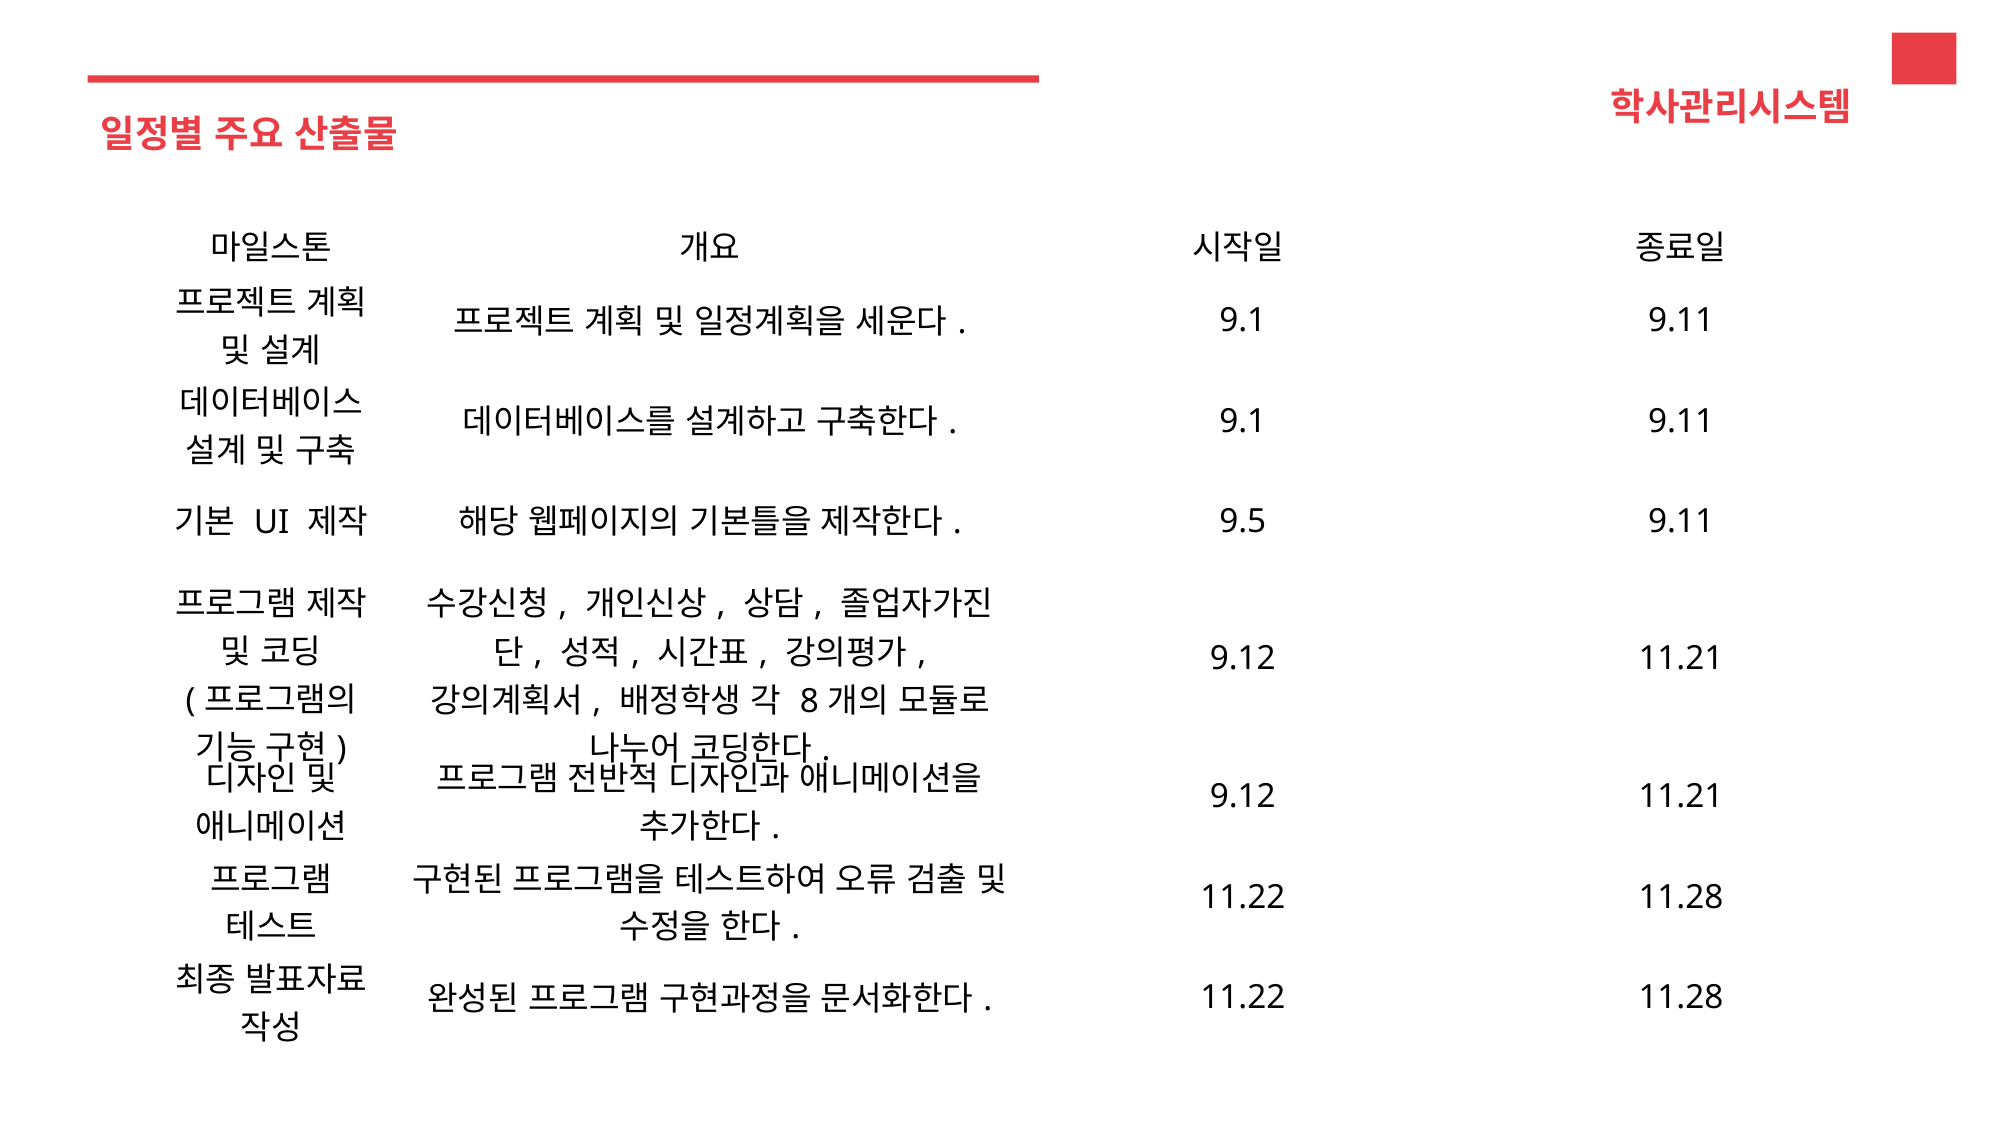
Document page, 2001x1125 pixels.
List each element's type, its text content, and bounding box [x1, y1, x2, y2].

table_cell 프로그램 제작 및 코딩 (프로그램의 기능 구현) [146, 570, 396, 745]
table_header 개요 [396, 213, 1024, 268]
table_cell 프로젝트 계획 및 일정계획을 세운다. [396, 268, 1024, 369]
table_cell 9.1 [1024, 268, 1462, 369]
table_cell 9.11 [1462, 268, 1900, 369]
table_header 마일스톤 [146, 213, 396, 268]
table_cell 최종 발표자료 작성 [146, 945, 396, 1046]
table_cell 9.5 [1024, 469, 1462, 570]
table_cell 11.21 [1462, 745, 1900, 845]
table_cell 기본 UI 제작 [146, 469, 396, 570]
table_cell 9.12 [1024, 745, 1462, 845]
table_cell 9.12 [1024, 570, 1462, 745]
table_cell 데이터베이스 설계 및 구축 [146, 369, 396, 469]
table_cell 9.1 [1024, 369, 1462, 469]
table_cell 해당 웹페이지의 기본틀을 제작한다. [396, 469, 1024, 570]
table_cell 데이터베이스를 설계하고 구축한다. [396, 369, 1024, 469]
table_cell 완성된 프로그램 구현과정을 문서화한다. [396, 945, 1024, 1046]
table_cell 수강신청, 개인신상, 상담, 졸업자가진단, 성적, 시간표, 강의평가, 강의계획서, 배정학생 각 8개의 모듈로 나누어 코딩한다. [396, 570, 1024, 745]
table_cell 구현된 프로그램을 테스트하여 오류 검출 및 수정을 한다. [396, 845, 1024, 945]
table_cell 11.21 [1462, 570, 1900, 745]
table_cell 9.11 [1462, 369, 1900, 469]
table_header 종료일 [1462, 213, 1900, 268]
text_box 학사관리시스템 [1596, 75, 1925, 135]
text_box [1891, 32, 1957, 85]
table_cell 프로그램 전반적 디자인과 애니메이션을 추가한다. [396, 745, 1024, 845]
table_header 시작일 [1024, 213, 1462, 268]
table_cell 9.11 [1462, 469, 1900, 570]
table_cell 11.28 [1462, 845, 1900, 945]
table_cell 11.22 [1024, 945, 1462, 1046]
table_cell 프로그램 테스트 [146, 845, 396, 945]
table_cell 11.22 [1024, 845, 1462, 945]
table_cell 디자인 및 애니메이션 [146, 745, 396, 845]
table_cell 11.28 [1462, 945, 1900, 1046]
table_cell 프로젝트 계획 및 설계 [146, 268, 396, 369]
text_box 일정별 주요 산출물 [86, 102, 629, 163]
text_box [87, 74, 1040, 84]
